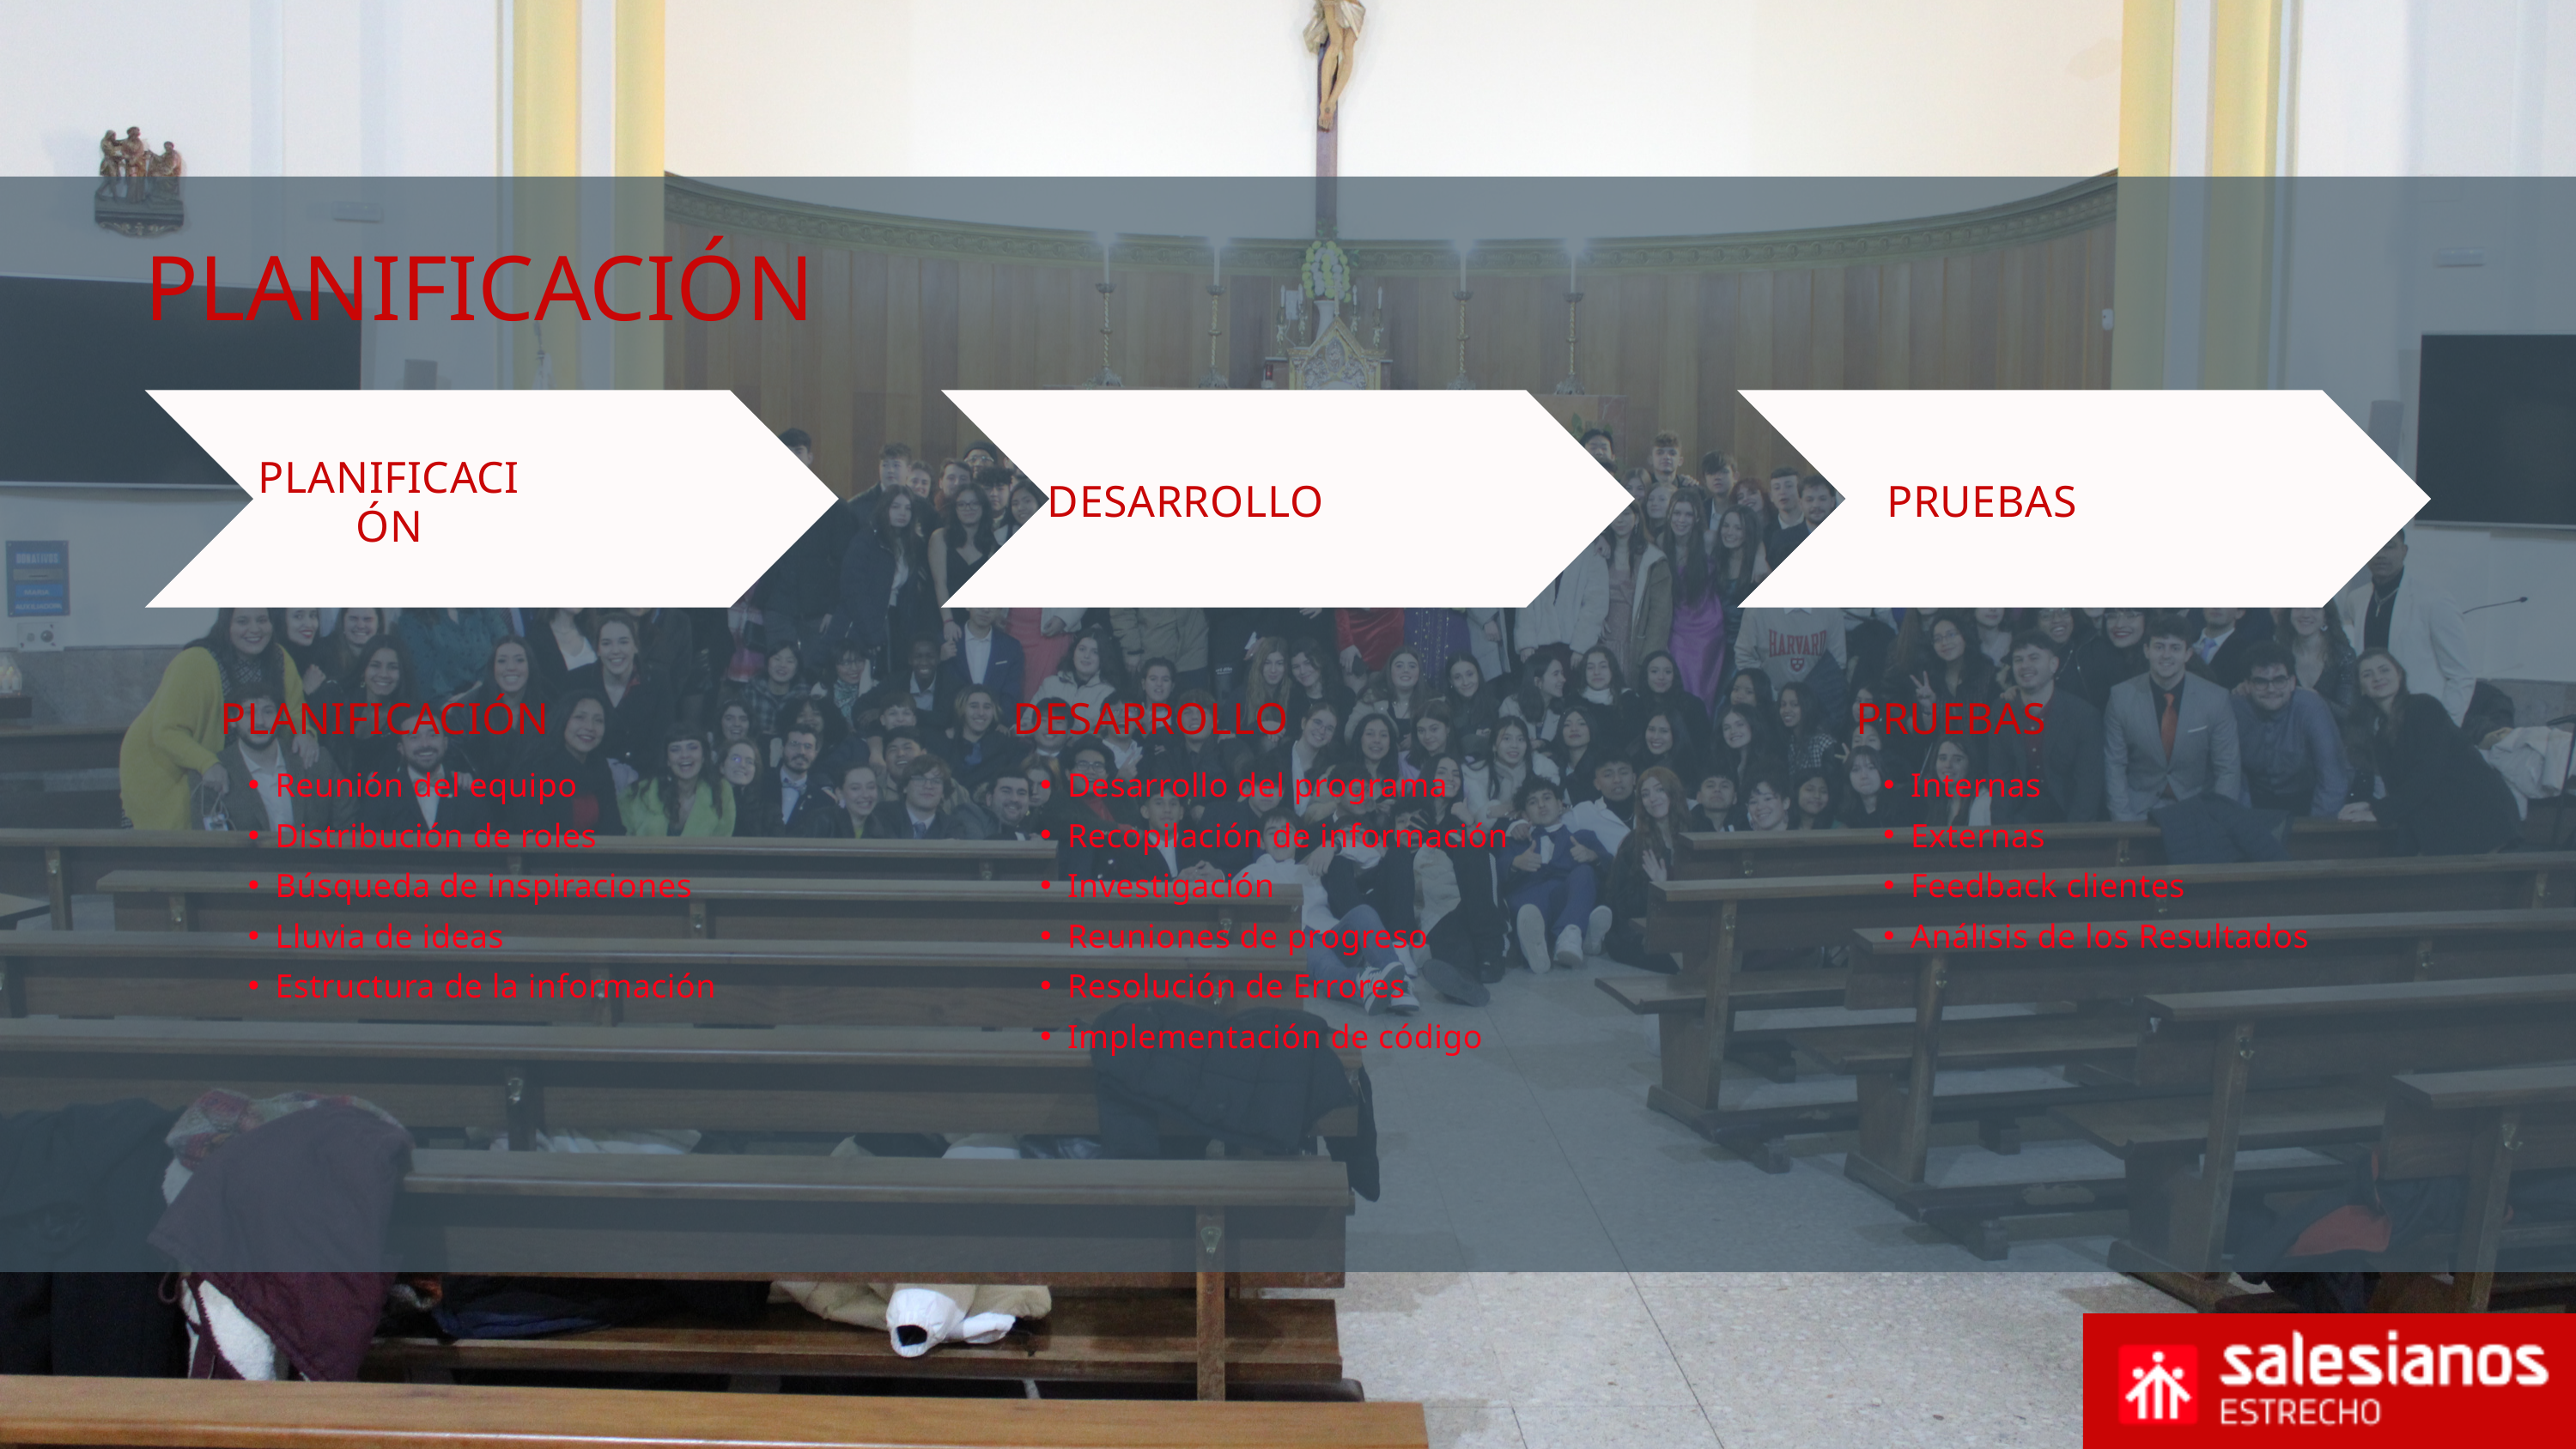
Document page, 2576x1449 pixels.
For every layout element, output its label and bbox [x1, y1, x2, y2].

text_box [1736, 390, 2432, 608]
text_box [0, 176, 2576, 1273]
text_box [1012, 692, 1546, 1047]
text_box [1856, 692, 2336, 948]
text_box [940, 390, 1636, 608]
picture [0, 1273, 2576, 1449]
text_box [144, 390, 840, 608]
picture [0, 0, 2576, 176]
text_box [220, 692, 755, 997]
